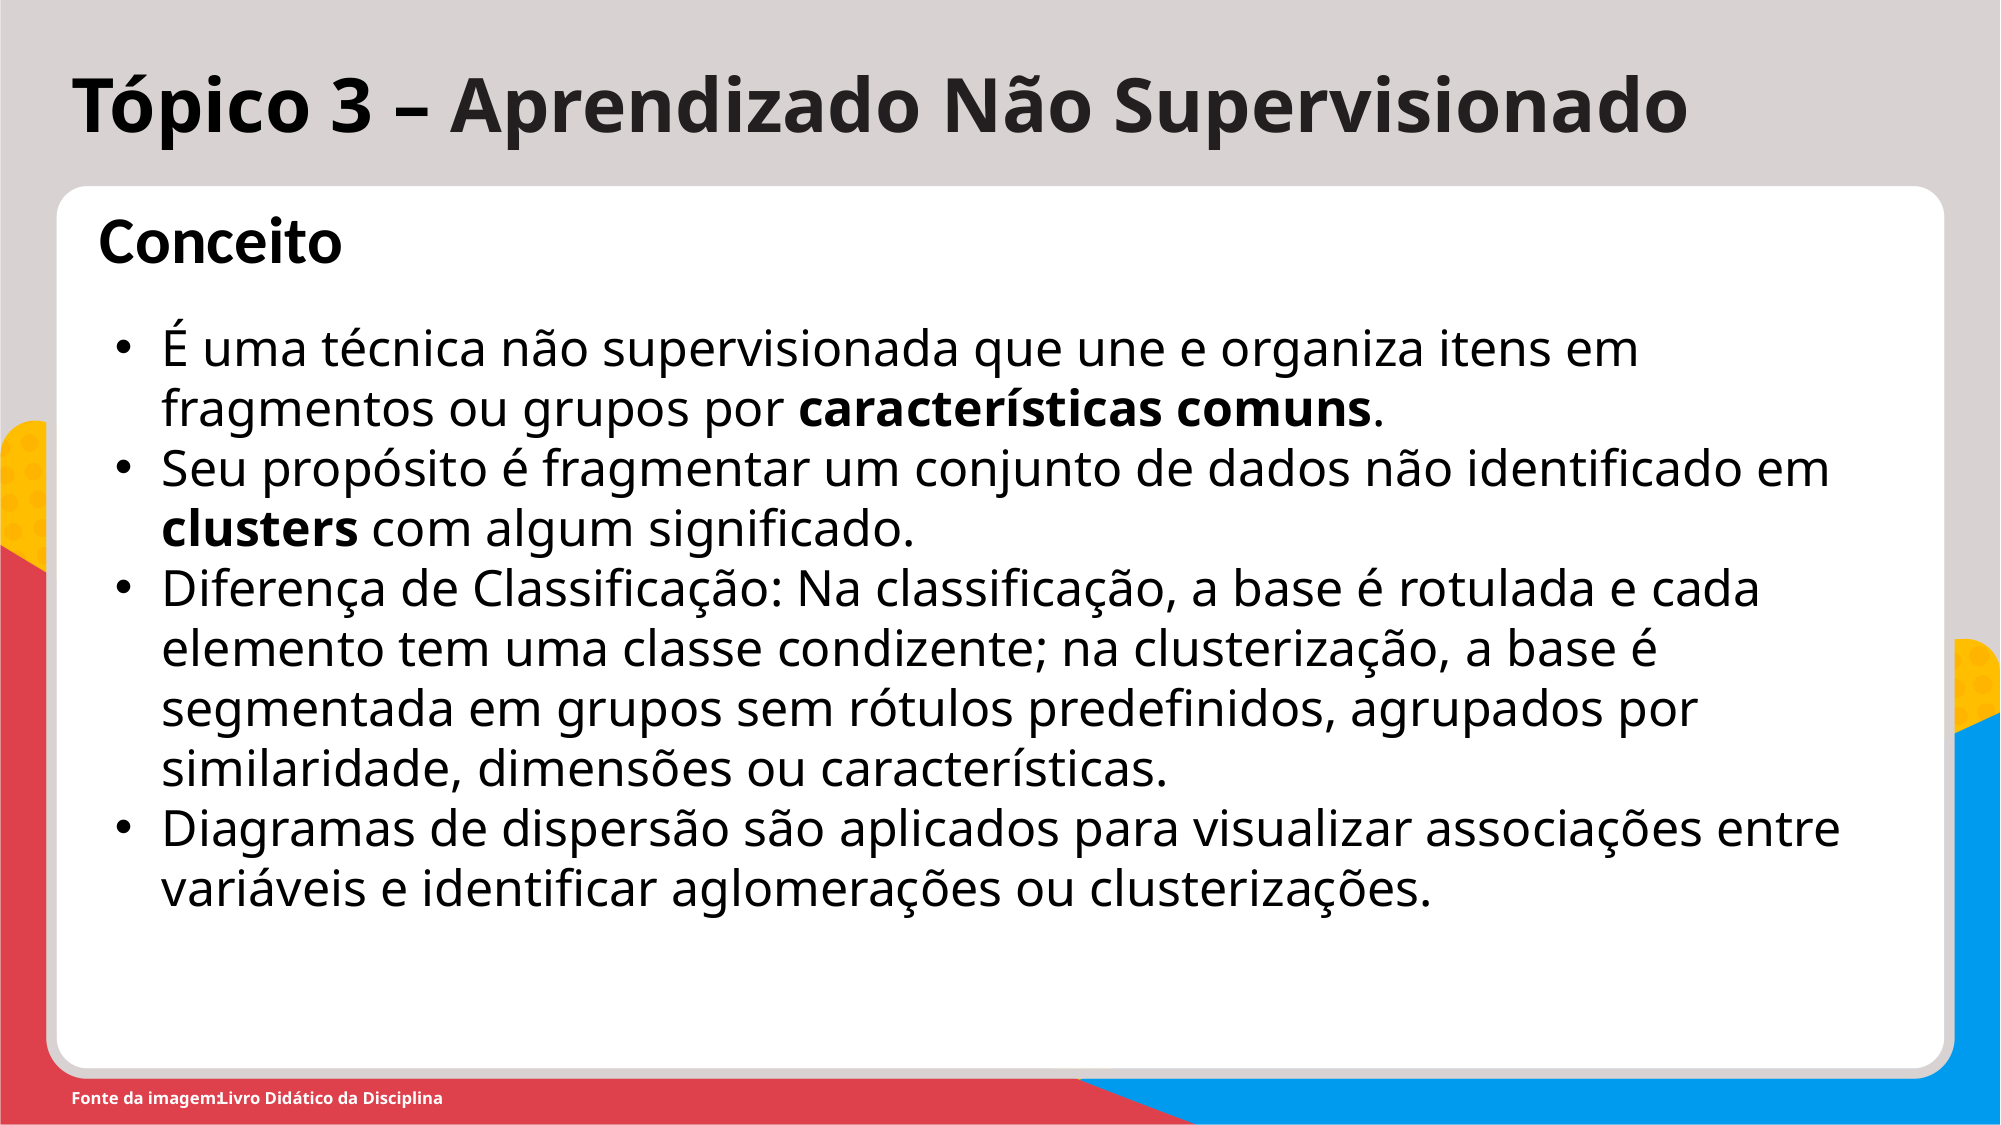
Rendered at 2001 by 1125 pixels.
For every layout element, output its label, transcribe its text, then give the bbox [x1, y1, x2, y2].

picture [0, 0, 2000, 1125]
text_box Conceito [85, 198, 1800, 1011]
text_box É uma técnica não supervisionada que une e organiza itens em fragmentos ou grupos por características comuns. Seu propósito é fragmentar um conjunto de dados não identificado em clusters com algum significado. Diferença de Classificação: Na classificação, a base é rotulada e cada elemento tem uma classe condizente; na clusterização, a base é segmentada em grupos sem rótulos predefinidos, agrupados por similaridade, dimensões ou características. Diagramas de dispersão são aplicados para visualizar associações entre variáveis e identificar aglomerações ou clusterizações. [99, 309, 1915, 925]
text_box Livro Didático da Disciplina [204, 1082, 1434, 1118]
list Tópico 3 – Aprendizado Não Supervisionado [56, 44, 1944, 173]
